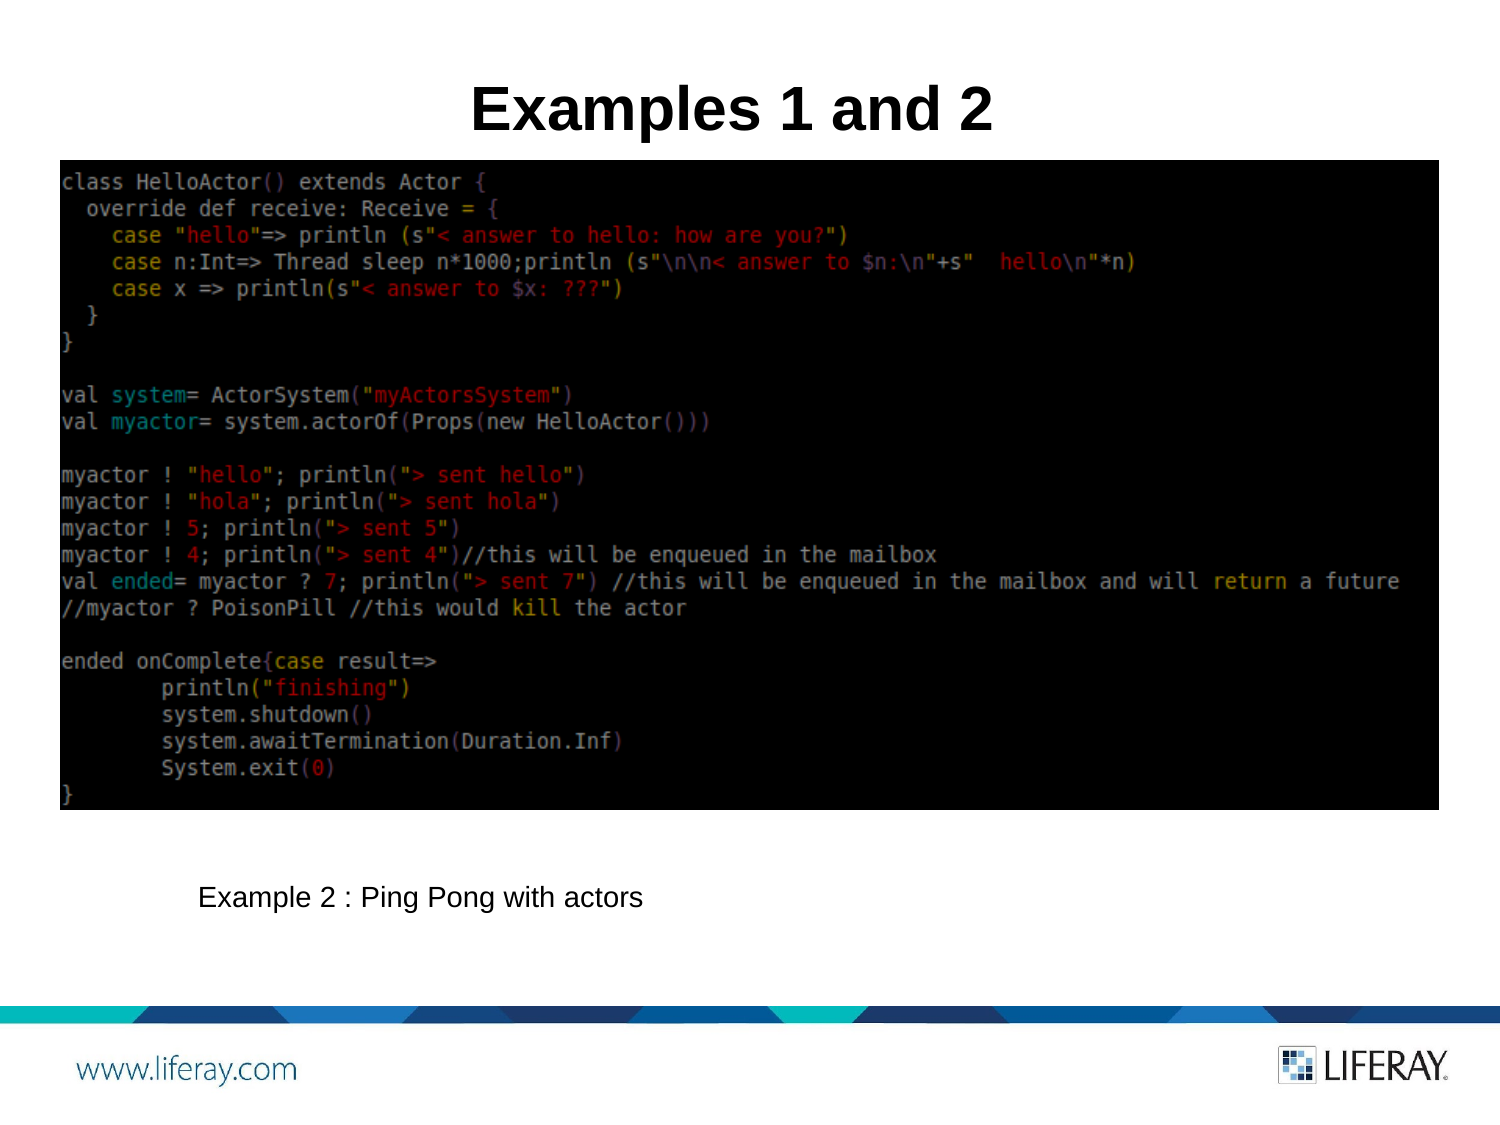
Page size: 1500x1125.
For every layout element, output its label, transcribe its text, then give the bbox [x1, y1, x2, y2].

title Examples 1 and 2 [5, 42, 1461, 168]
picture [60, 160, 1440, 810]
text_box Example 2 : Ping Pong with actors [182, 863, 1258, 964]
picture [0, 1006, 1500, 1125]
